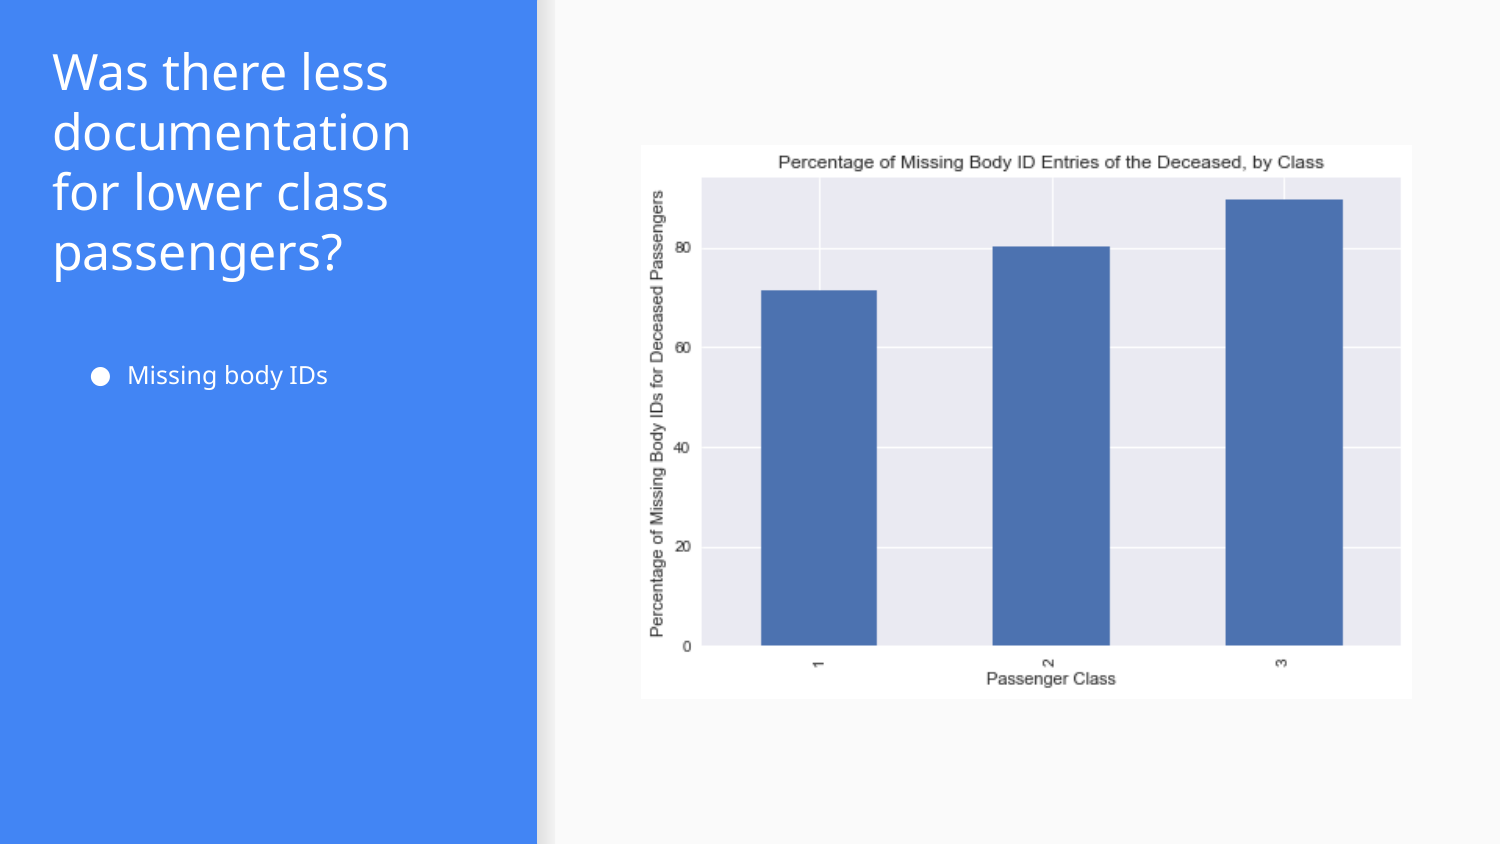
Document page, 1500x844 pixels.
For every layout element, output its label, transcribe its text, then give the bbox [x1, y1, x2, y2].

title Was there less documentation for lower class passengers? [37, 58, 498, 296]
list Missing body IDs [37, 339, 498, 760]
picture [641, 145, 1412, 699]
